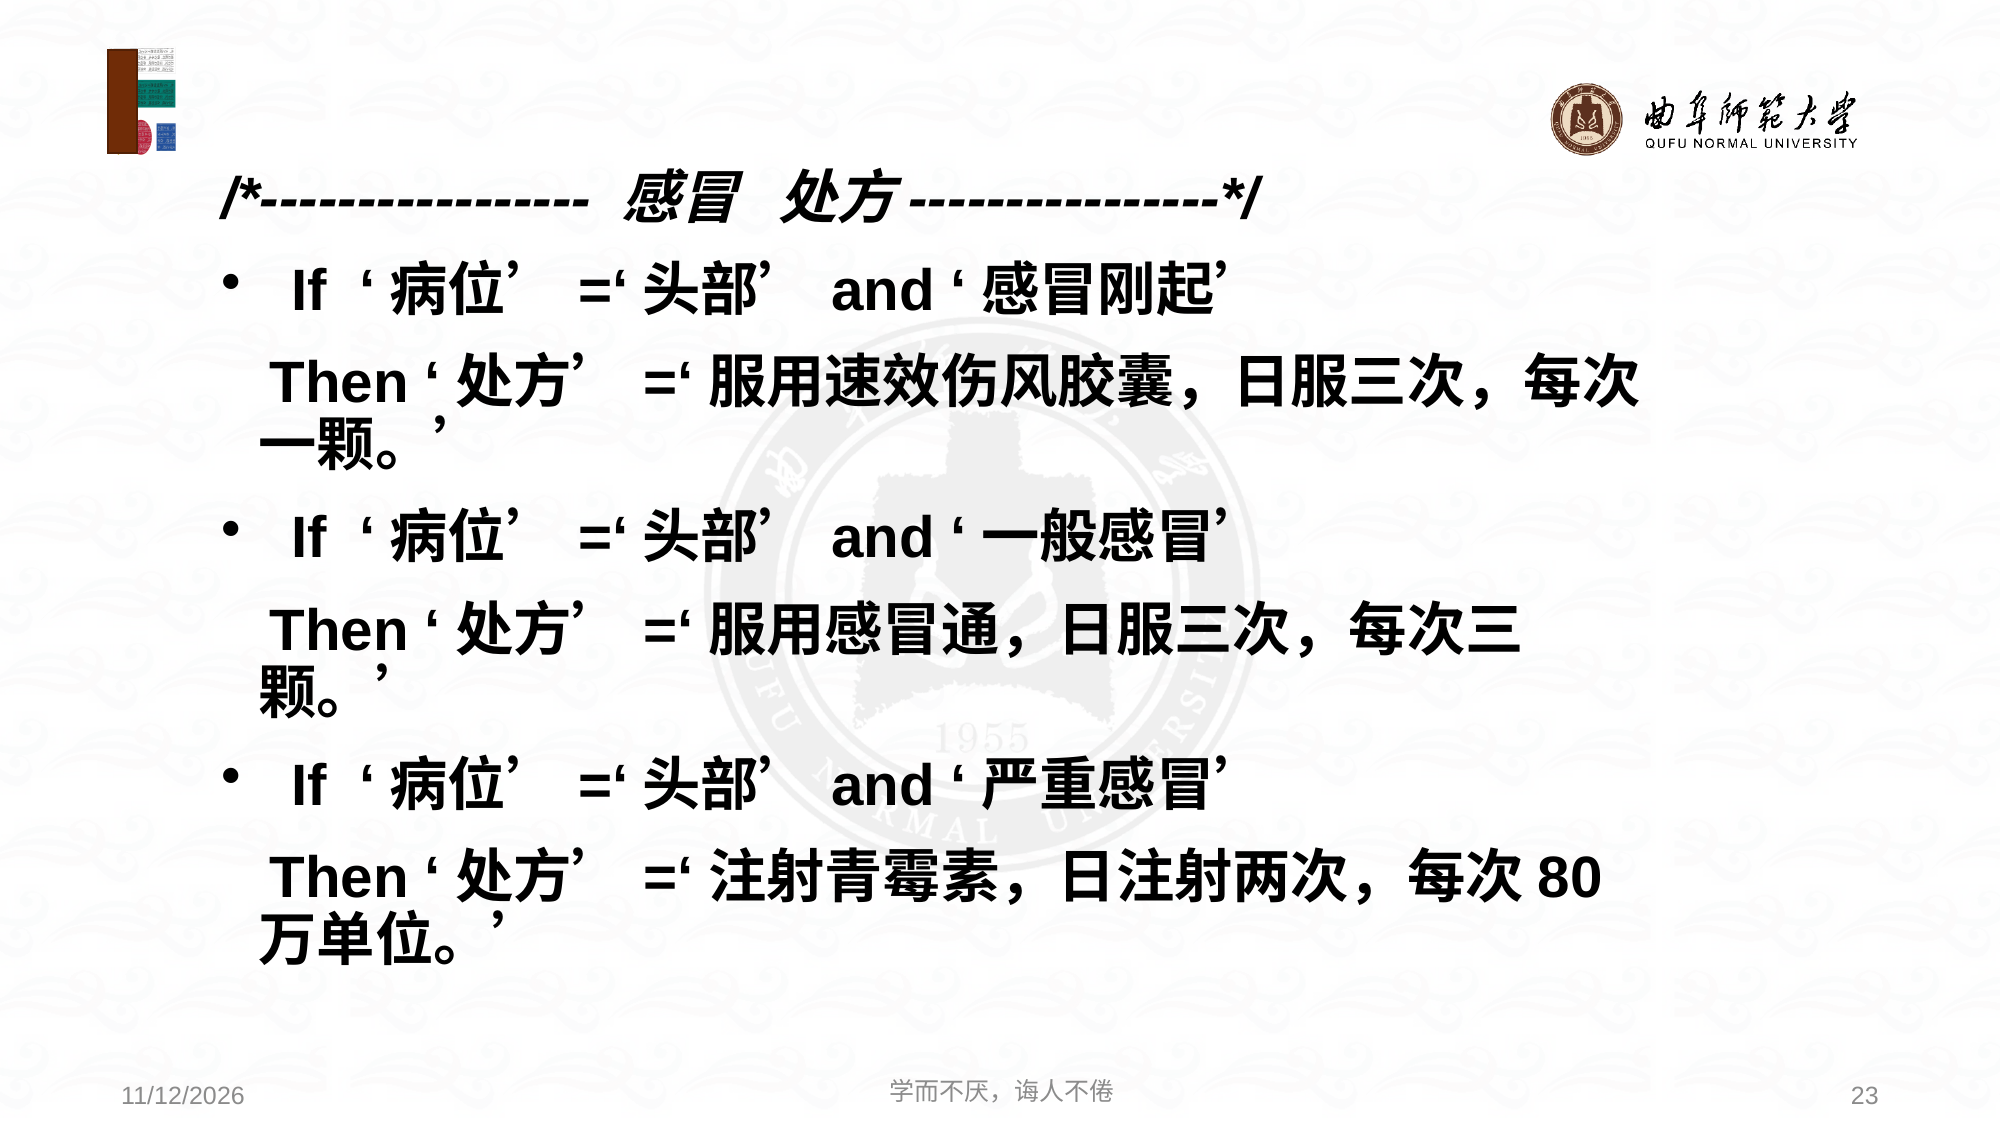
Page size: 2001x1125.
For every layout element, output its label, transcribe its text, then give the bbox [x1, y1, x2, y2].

footer 学而不厌，诲人不倦 [664, 1063, 1340, 1124]
slide_number 23 [1443, 1065, 1894, 1125]
picture [1543, 75, 1894, 158]
picture [108, 46, 176, 161]
text_box /*----------------- 感冒 处方----------------*/ If ‘病位’=‘头部’and ‘感冒刚起’ Then ‘处方’=‘服用速效伤风胶囊，日服三次，每次一颗。’ If ‘病位’=‘头部’and ‘一般感冒’ Then ‘处方’=‘服用感冒通，日服三次，每次三颗。’ If ‘病位’=‘头部’and ‘严重感冒’ Then ‘处方’=‘注射青霉素，日注射两次，每次80万单位。’ [206, 160, 1669, 874]
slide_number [106, 1065, 557, 1125]
